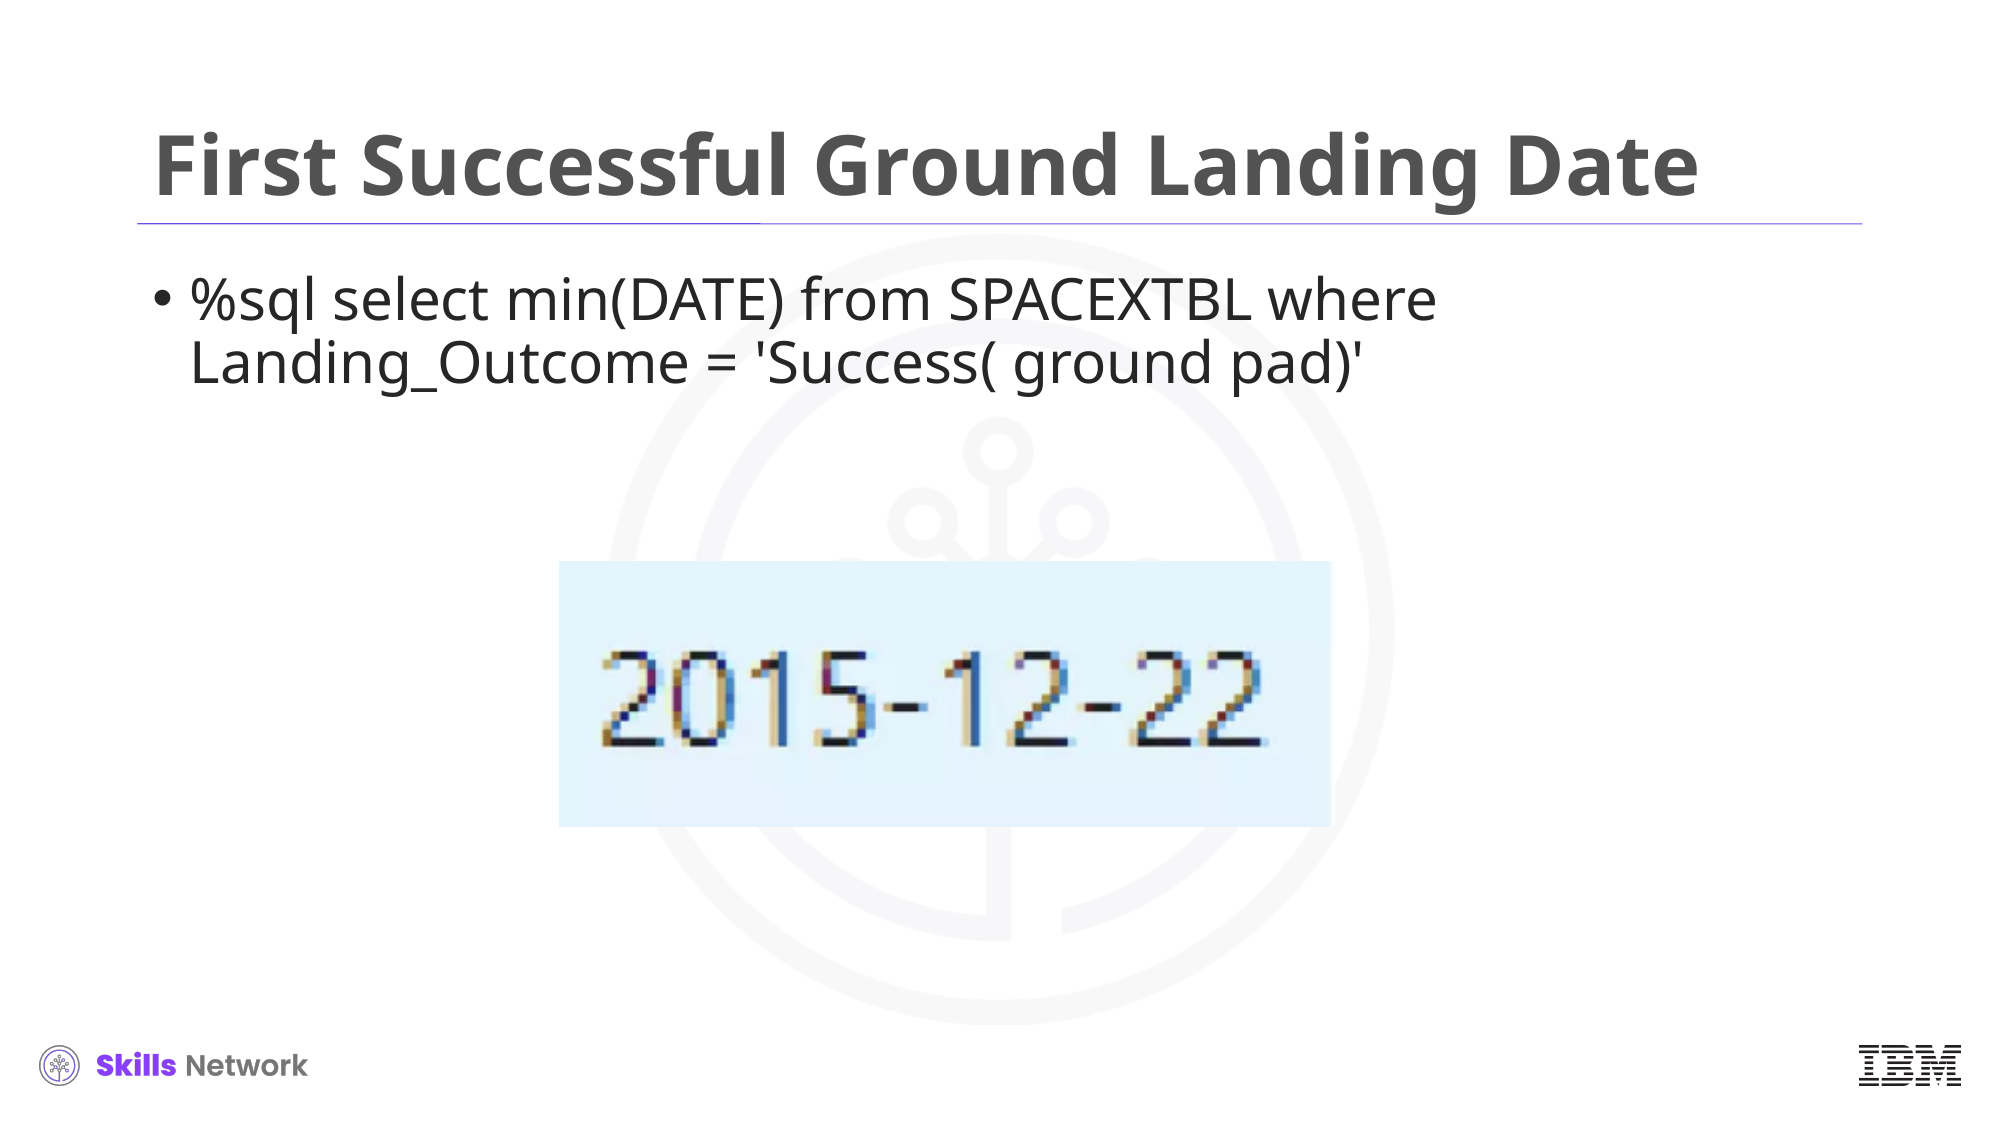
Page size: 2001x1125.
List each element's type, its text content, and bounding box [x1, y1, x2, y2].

picture [39, 1045, 308, 1086]
picture [559, 561, 1335, 827]
list %sql select min(DATE) from SPACEXTBL where Landing_Outcome = 'Success( ground pad)' [137, 262, 1734, 479]
title First Successful Ground Landing Date [137, 59, 1863, 278]
picture [1859, 1045, 1961, 1086]
